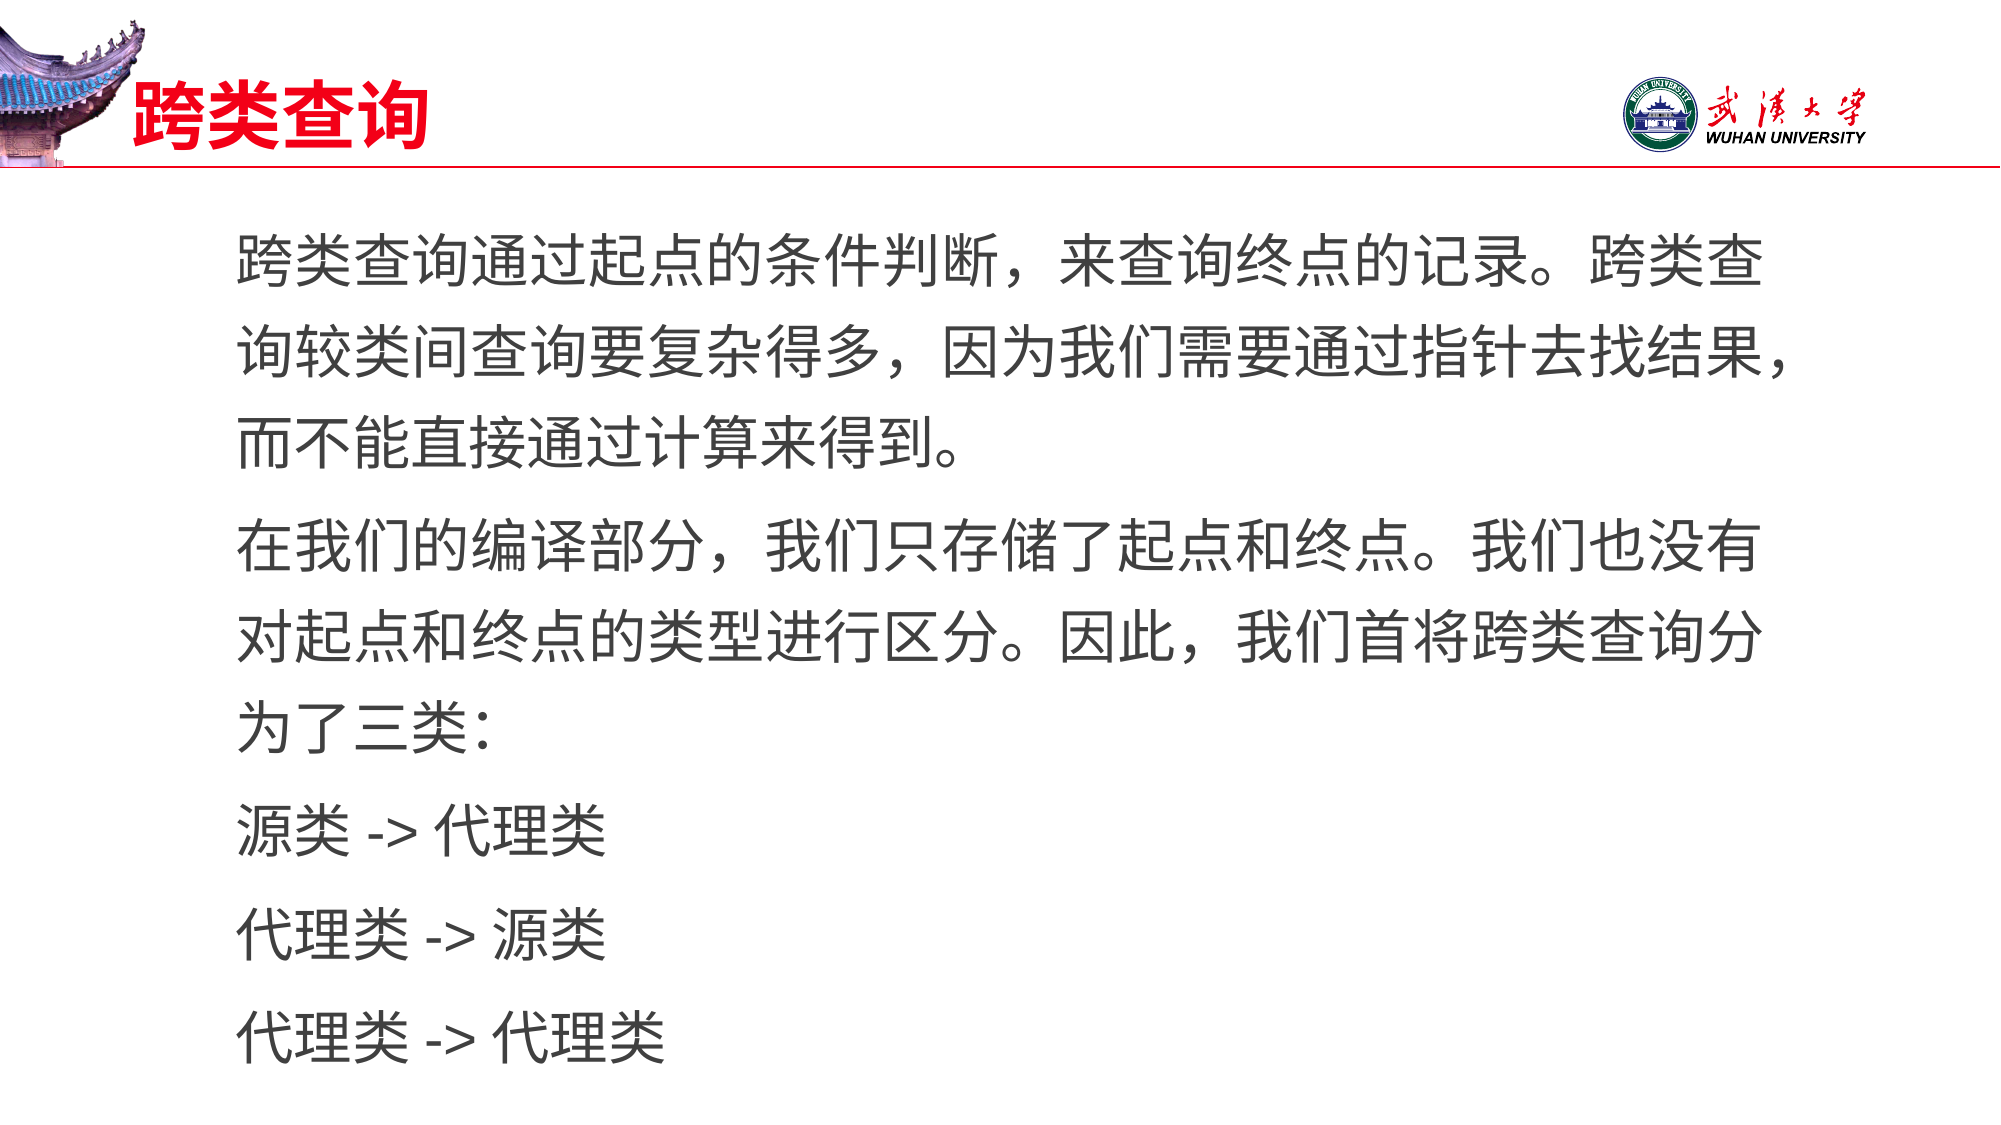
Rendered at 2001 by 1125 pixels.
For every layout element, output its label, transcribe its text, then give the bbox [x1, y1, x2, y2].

title 跨类查询 [131, 64, 1604, 174]
picture [0, 9, 158, 167]
text_box 跨类查询通过起点的条件判断，来查询终点的记录。跨类查询较类间查询要复杂得多，因为我们需要通过指针去找结果，而不能直接通过计算来得到。 在我们的编译部分，我们只存储了起点和终点。我们也没有对起点和终点的类型进行区分。因此，我们首将跨类查询分为了三类： 源类->代理类 代理类->源类 代理类->代理类 [206, 173, 1794, 1101]
